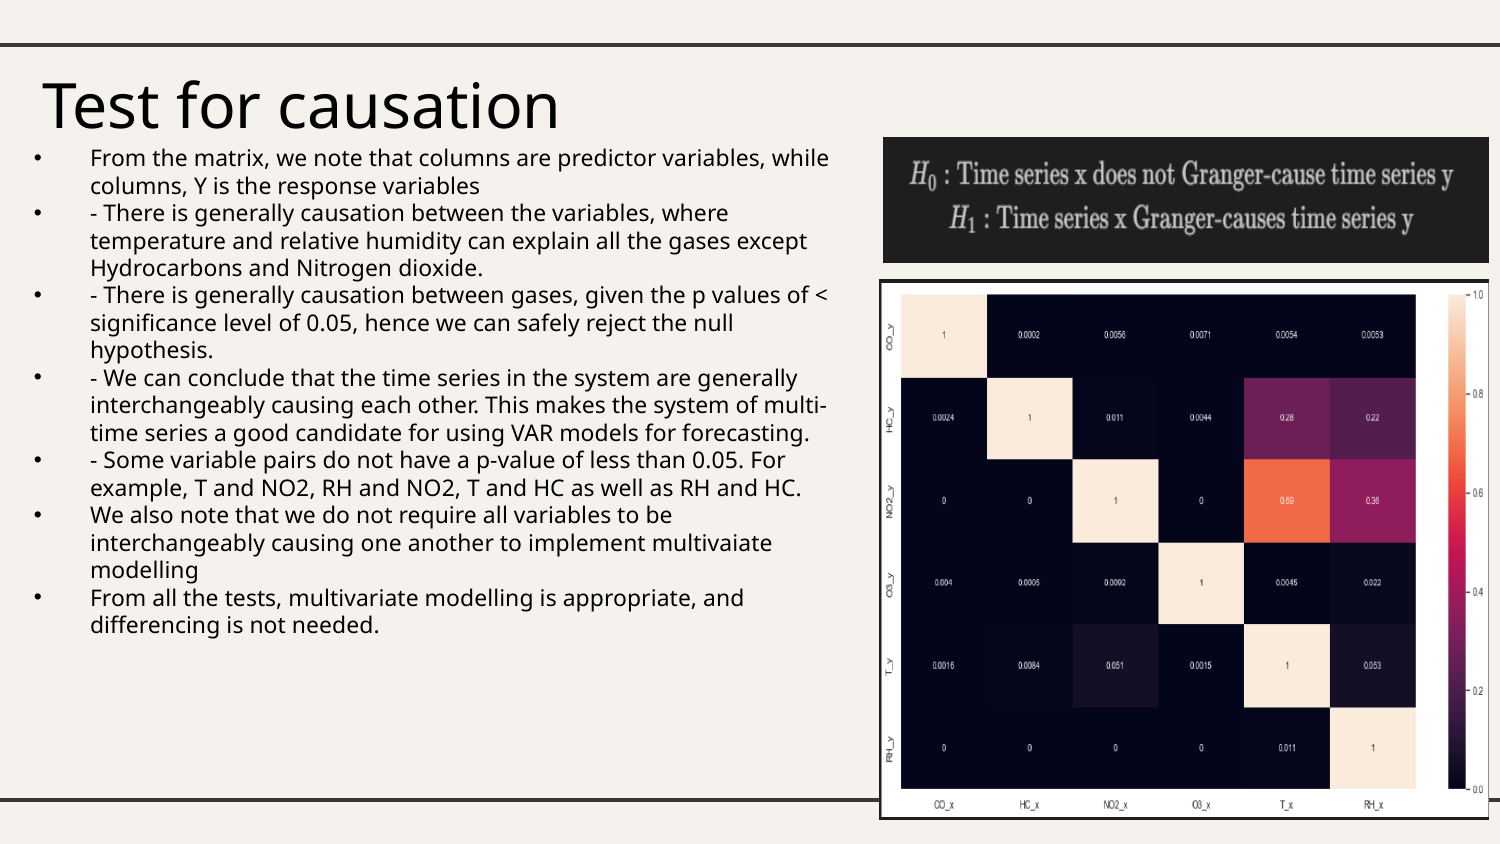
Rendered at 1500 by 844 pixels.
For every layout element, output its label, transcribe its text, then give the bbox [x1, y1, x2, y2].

picture [879, 279, 1489, 820]
title Test for causation [27, 67, 1427, 139]
subtitle From the matrix, we note that columns are predictor variables, while columns, Y is the response variables - There is generally causation between the variables, where temperature and relative humidity can explain all the gases except Hydrocarbons and Nitrogen dioxide. - There is generally causation between gases, given the p values of < significance level of 0.05, hence we can safely reject the null hypothesis. - We can conclude that the time series in the system are generally interchangeably causing each other. This makes the system of multi-time series a good candidate for using VAR models for forecasting. - Some variable pairs do not have a p-value of less than 0.05. For example, T and NO2, RH and NO2, T and HC as well as RH and HC. We also note that we do not require all variables to be interchangeably causing one another to implement multivaiate modelling From all the tests, multivariate modelling is appropriate, and differencing is not needed. [0, 128, 856, 594]
picture [882, 137, 1489, 263]
